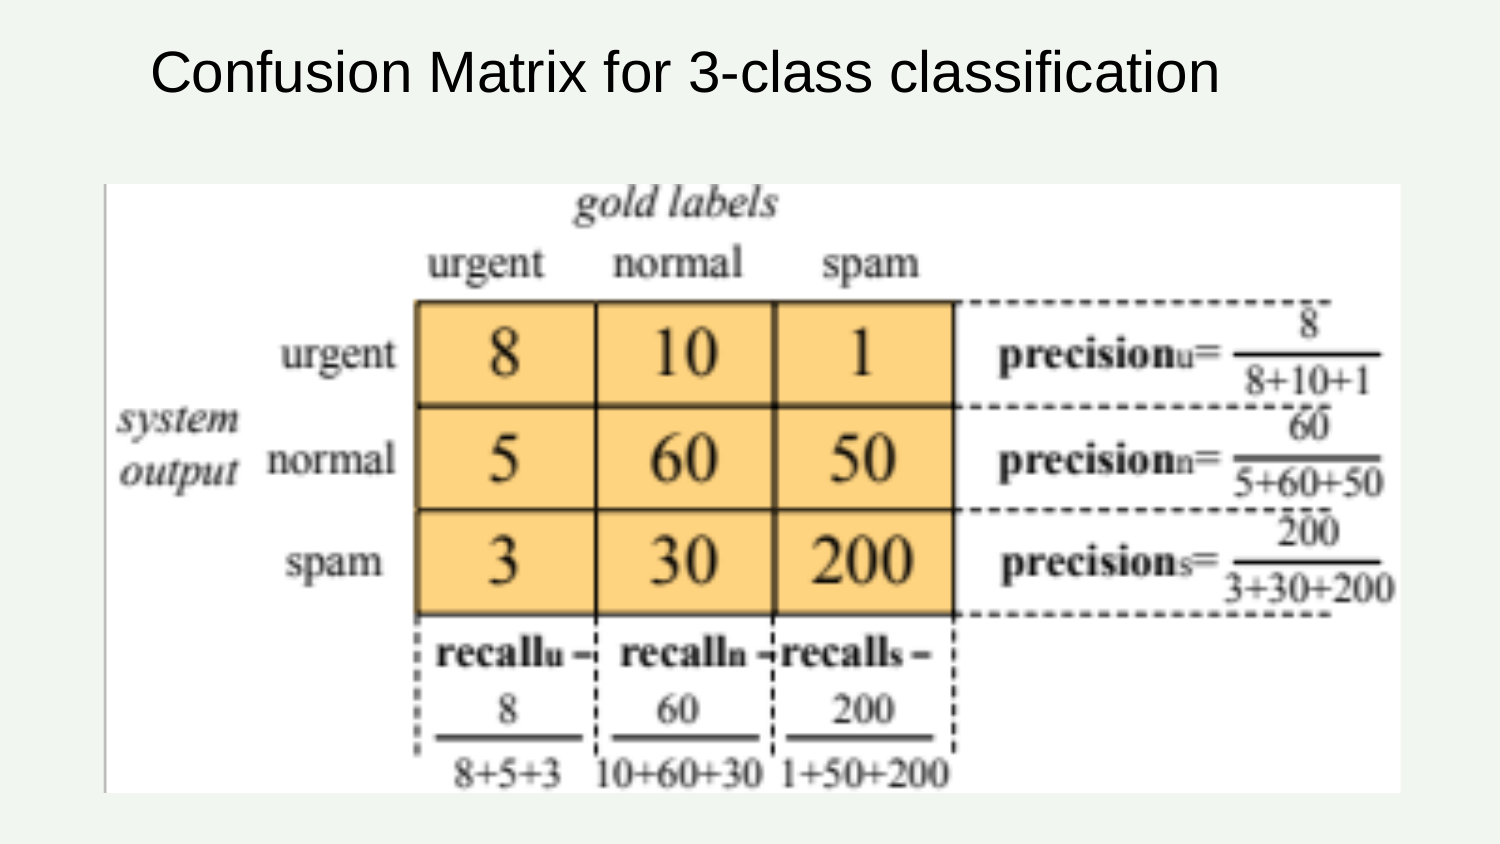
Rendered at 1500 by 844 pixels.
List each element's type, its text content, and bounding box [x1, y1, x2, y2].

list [98, 184, 1401, 793]
title Confusion Matrix for 3-class classification [135, 19, 1373, 132]
